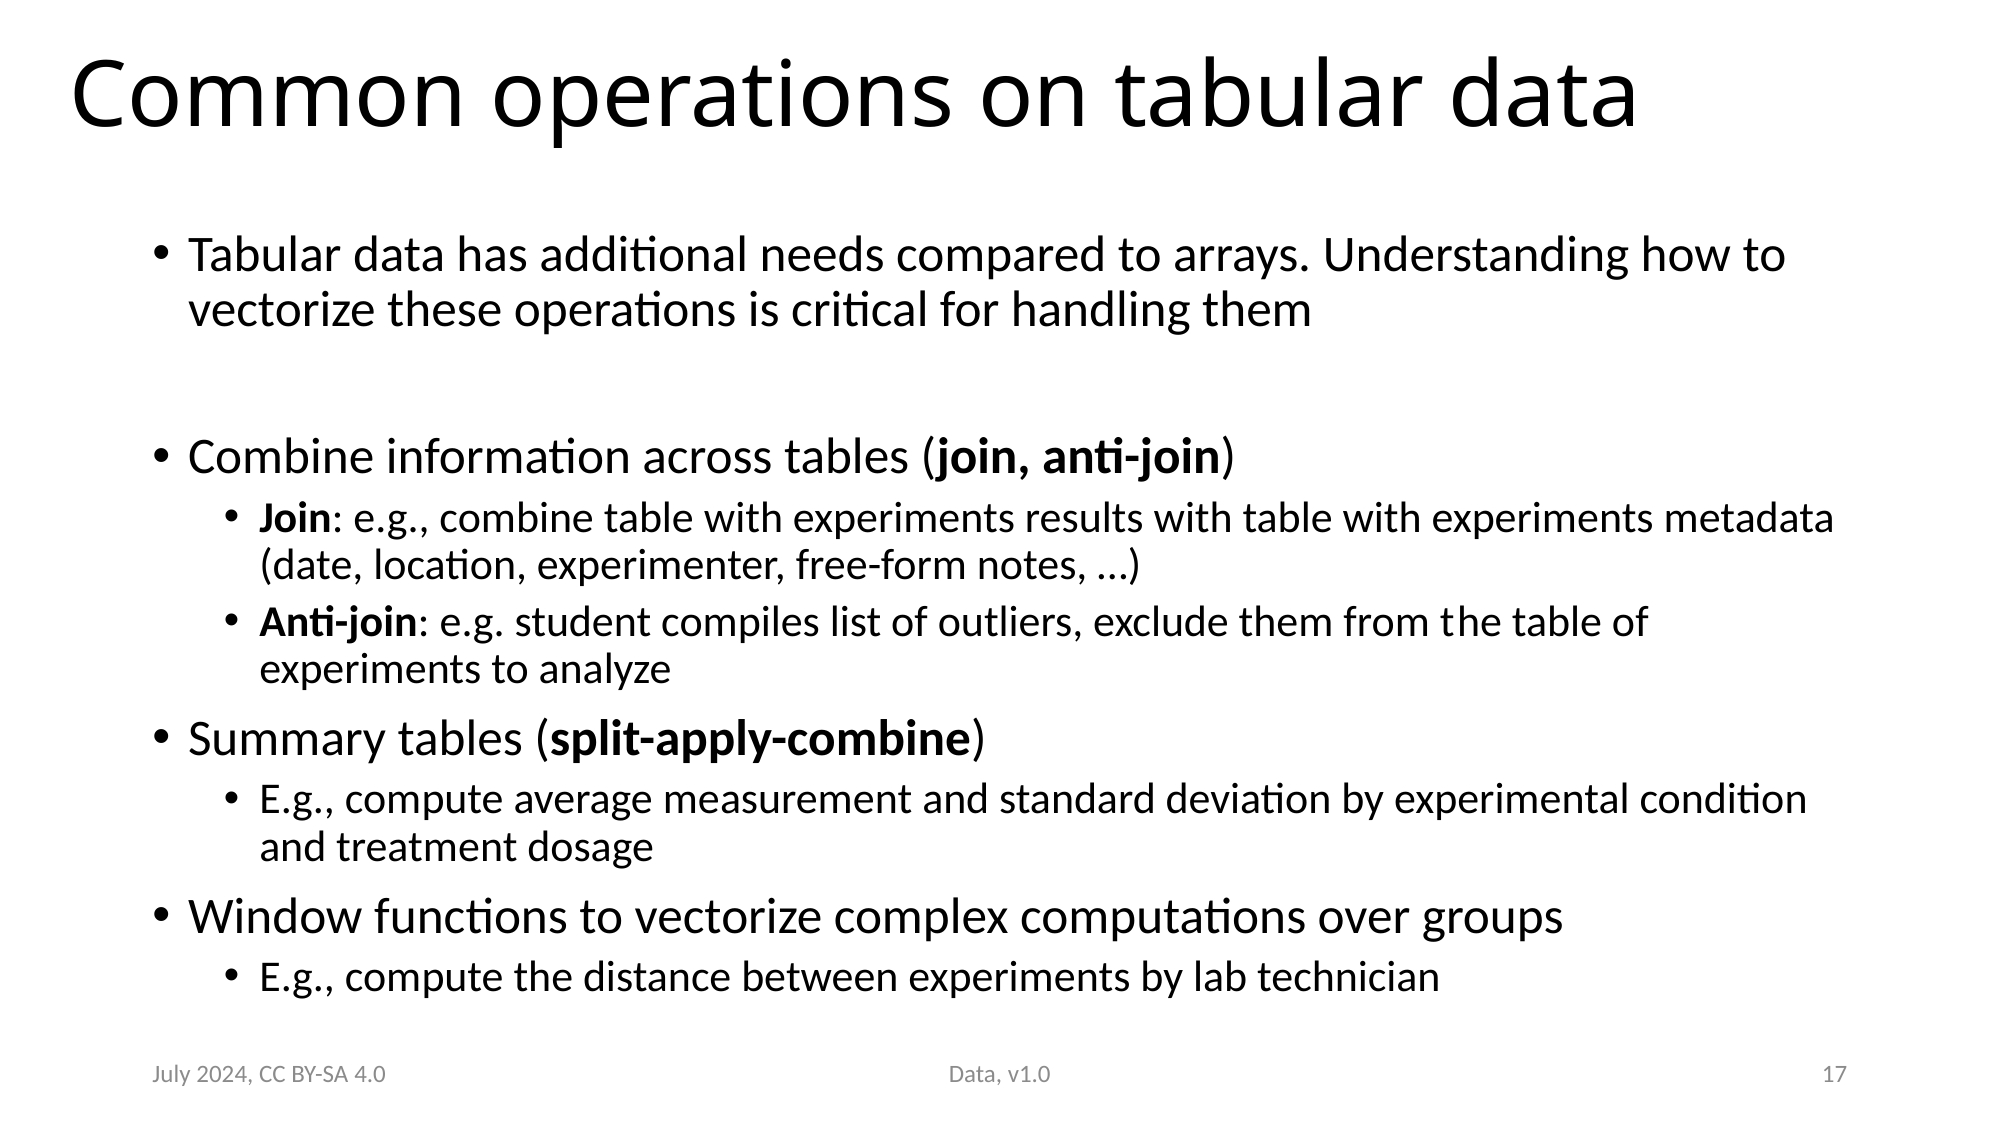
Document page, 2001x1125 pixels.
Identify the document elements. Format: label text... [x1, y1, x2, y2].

slide_number 17 [1412, 1042, 1863, 1103]
title Common operations on tabular data [55, 23, 1934, 172]
list Tabular data has additional needs compared to arrays. Understanding how to vectorize these operations is critical for handling them Combine information across tables (join, anti-join) Join: e.g., combine table with experiments results with table with experiments metadata (date, location, experimenter, free-form notes, …) Anti-join: e.g. student compiles list of outliers, exclude them from the table of experiments to analyze Summary tables (split-apply-combine) E.g., compute average measurement and standard deviation by experimental condition and treatment dosage Window functions to vectorize complex computations over groups E.g., compute the distance between experiments by lab technician [137, 219, 1863, 1014]
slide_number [137, 1042, 588, 1103]
footer Data, v1.0 [662, 1042, 1338, 1103]
